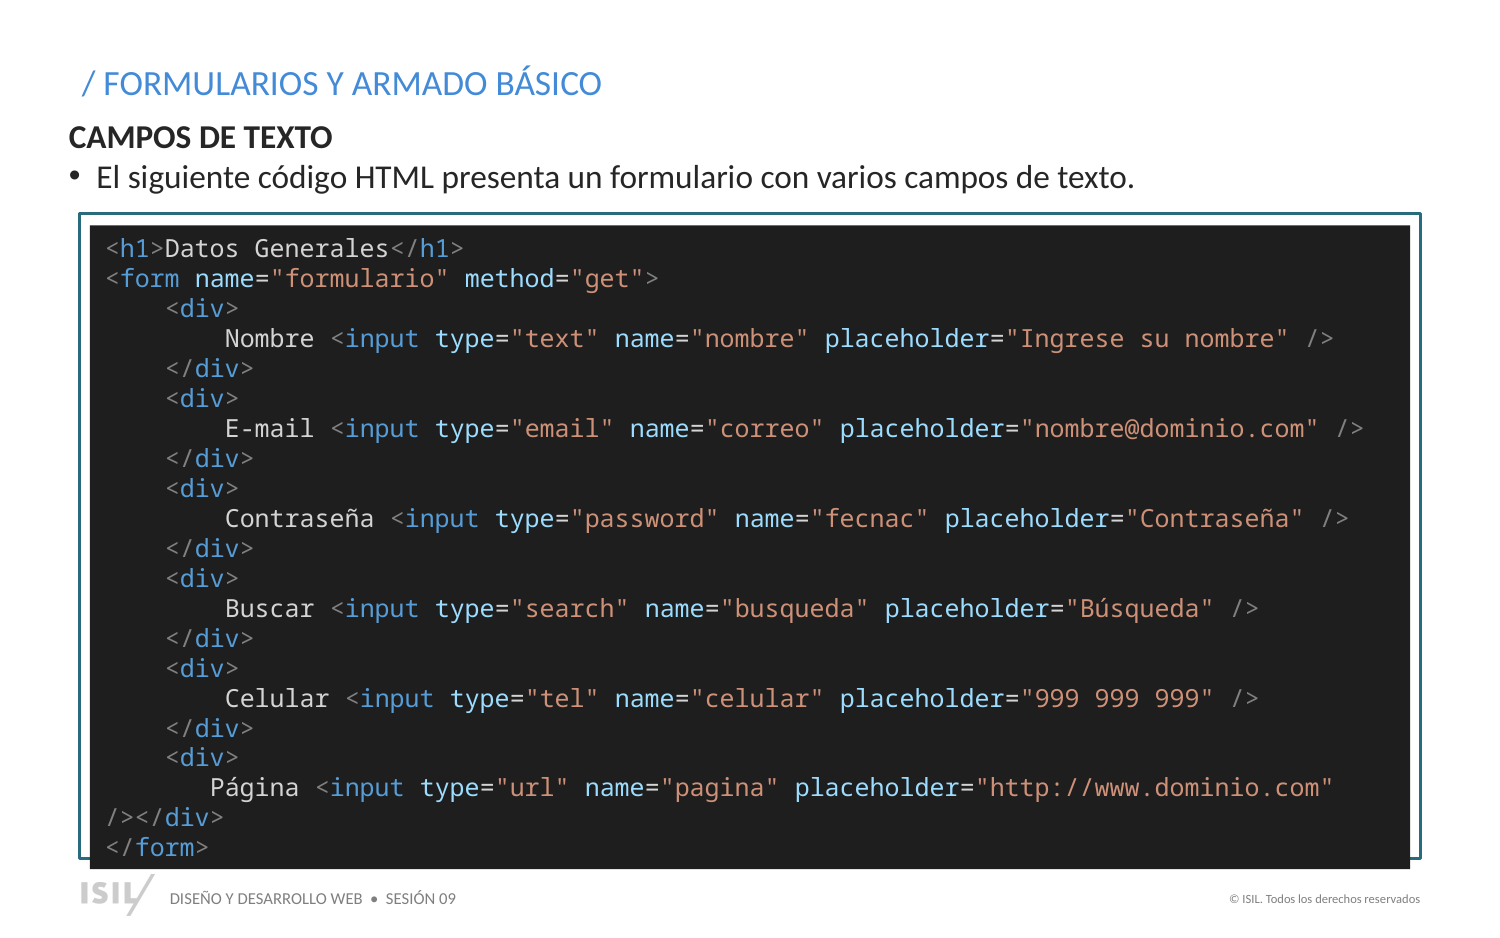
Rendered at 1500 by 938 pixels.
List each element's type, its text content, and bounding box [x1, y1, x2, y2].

text_box ≈¬¬¬ççç [79, 213, 1421, 859]
text_box <h1>Datos Generales</h1> <form name="formulario" method="get"> <div> Nombre <input type="text" name="nombre" placeholder="Ingrese su nombre" /> </div> <div> E-mail <input type="email" name="correo" placeholder="nombre@dominio.com" /> </div> <div> Contraseña <input type="password" name="fecnac" placeholder="Contraseña" /> </div> <div> Buscar <input type="search" name="busqueda" placeholder="Búsqueda" /> </div> <div> Celular <input type="tel" name="celular" placeholder="999 999 999" /> </div> <div> Página <input type="url" name="pagina" placeholder="http://www.dominio.com" /></div> </form> [89, 225, 1411, 870]
text_box CAMPOS DE TEXTO El siguiente código HTML presenta un formulario con varios campos de texto. [66, 115, 1211, 196]
text_box / FORMULARIOS Y ARMADO BÁSICO [66, 52, 1249, 111]
